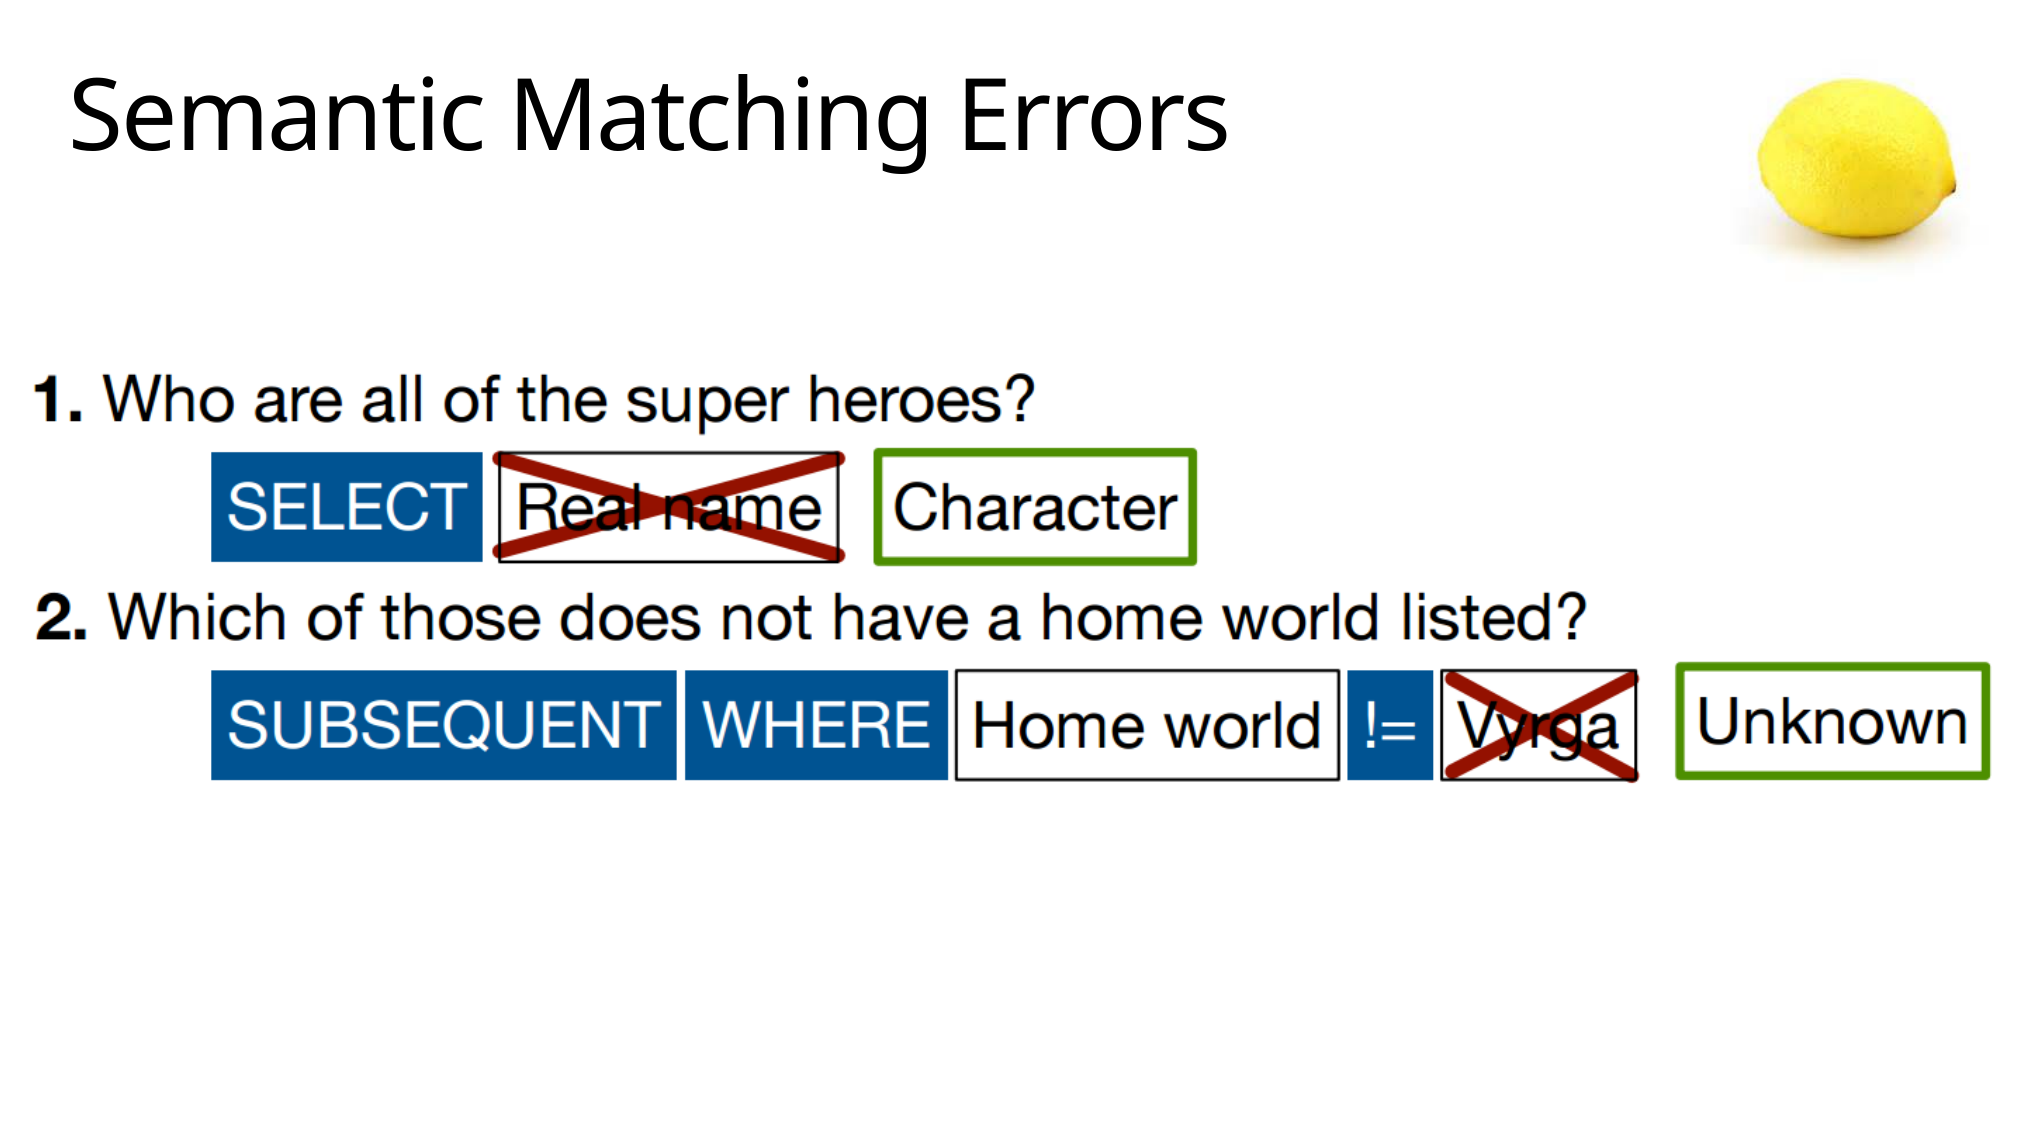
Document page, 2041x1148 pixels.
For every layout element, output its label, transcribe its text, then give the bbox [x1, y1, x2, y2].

title Semantic Matching Errors [45, 48, 1712, 200]
picture [1712, 23, 2017, 293]
picture [23, 350, 2017, 800]
